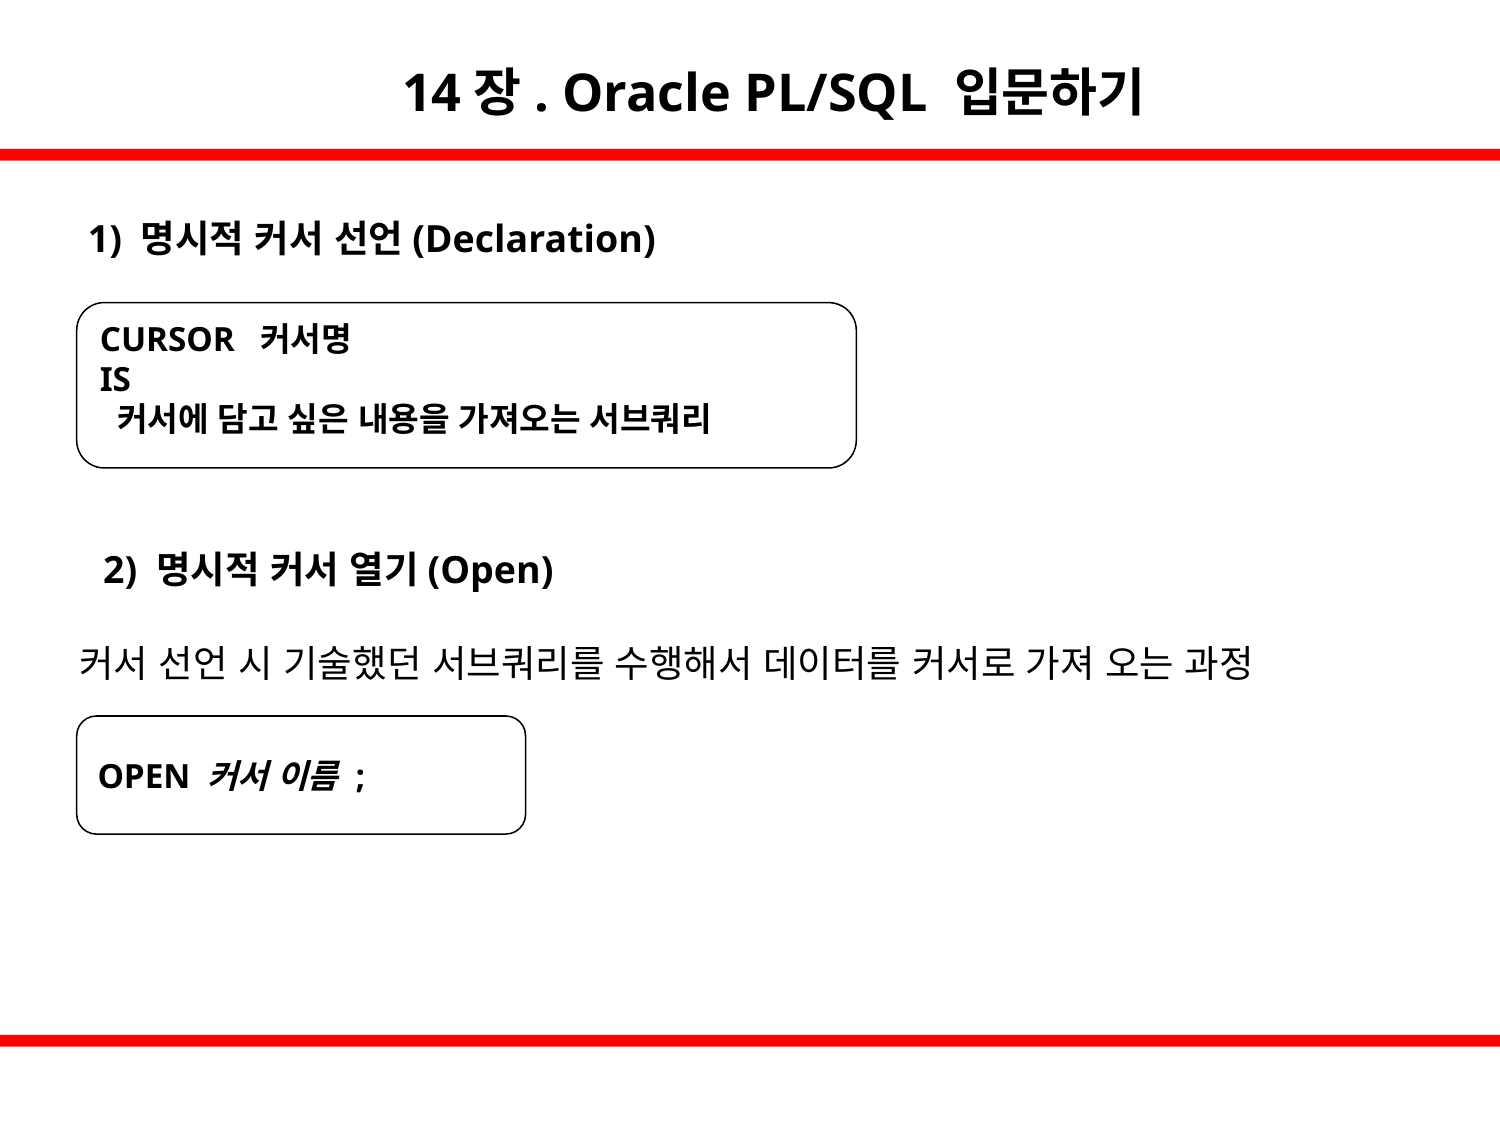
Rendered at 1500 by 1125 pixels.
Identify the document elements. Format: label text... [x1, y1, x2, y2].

text_box 커서 선언 시 기술했던 서브쿼리를 수행해서 데이터를 커서로 가져 오는 과정 [63, 608, 1414, 718]
text_box CURSOR 커서명 IS 커서에 담고 싶은 내용을 가져오는 서브쿼리 [76, 302, 857, 468]
text_box 1) 명시적 커서 선언(Declaration) [51, 182, 693, 293]
text_box OPEN 커서 이름 ; [76, 715, 526, 835]
text_box [0, 147, 1500, 163]
text_box [0, 1033, 1500, 1049]
text_box 14장. Oracle PL/SQL 입문하기 [204, 0, 1343, 151]
text_box 2) 명시적 커서 열기(Open) [86, 513, 917, 608]
